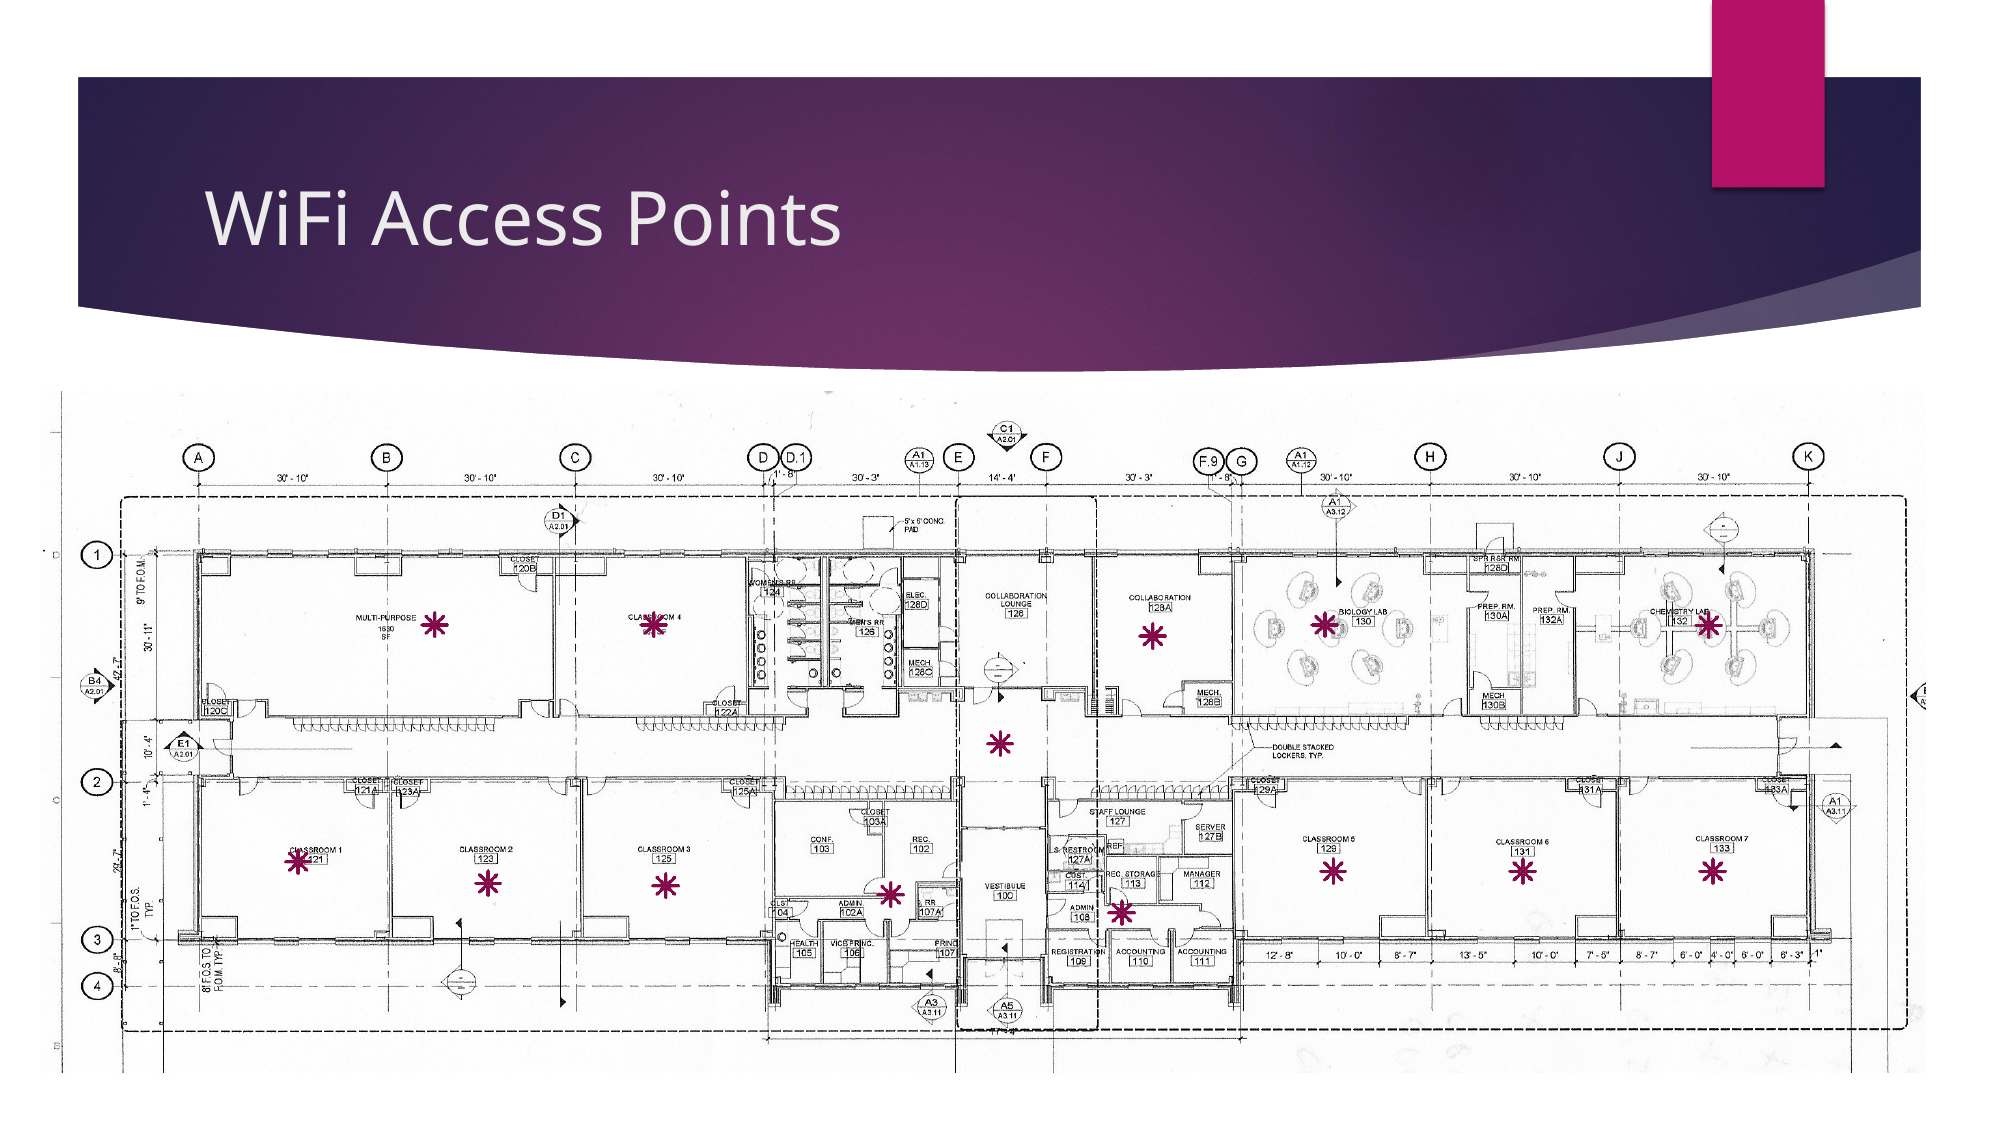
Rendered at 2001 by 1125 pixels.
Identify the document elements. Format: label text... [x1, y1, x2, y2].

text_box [40, 390, 1926, 1073]
picture [79, 0, 1712, 322]
title WiFi Access Points [202, 168, 1798, 359]
picture [651, 359, 1432, 371]
picture [1798, 0, 1920, 287]
